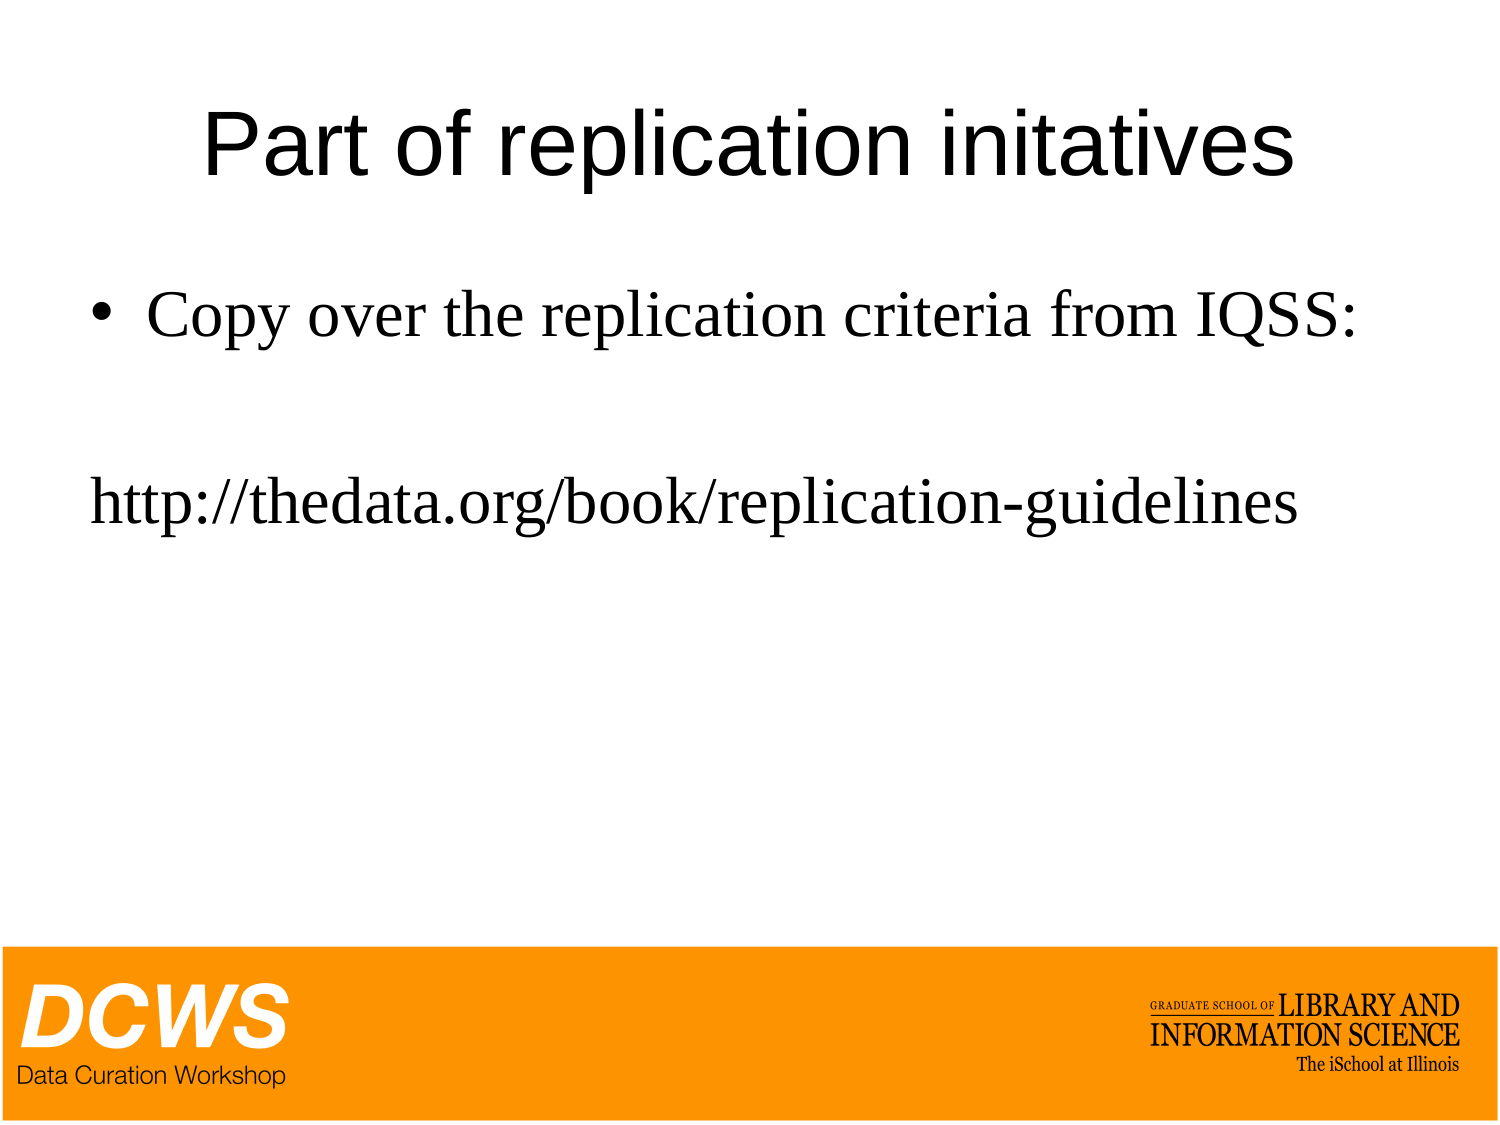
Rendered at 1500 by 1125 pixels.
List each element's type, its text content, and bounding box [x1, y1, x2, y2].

picture [0, 944, 1500, 1123]
list Copy over the replication criteria from IQSS: http://thedata.org/book/replication-guidelines [75, 262, 1425, 1005]
title Part of replication initatives [75, 45, 1425, 233]
